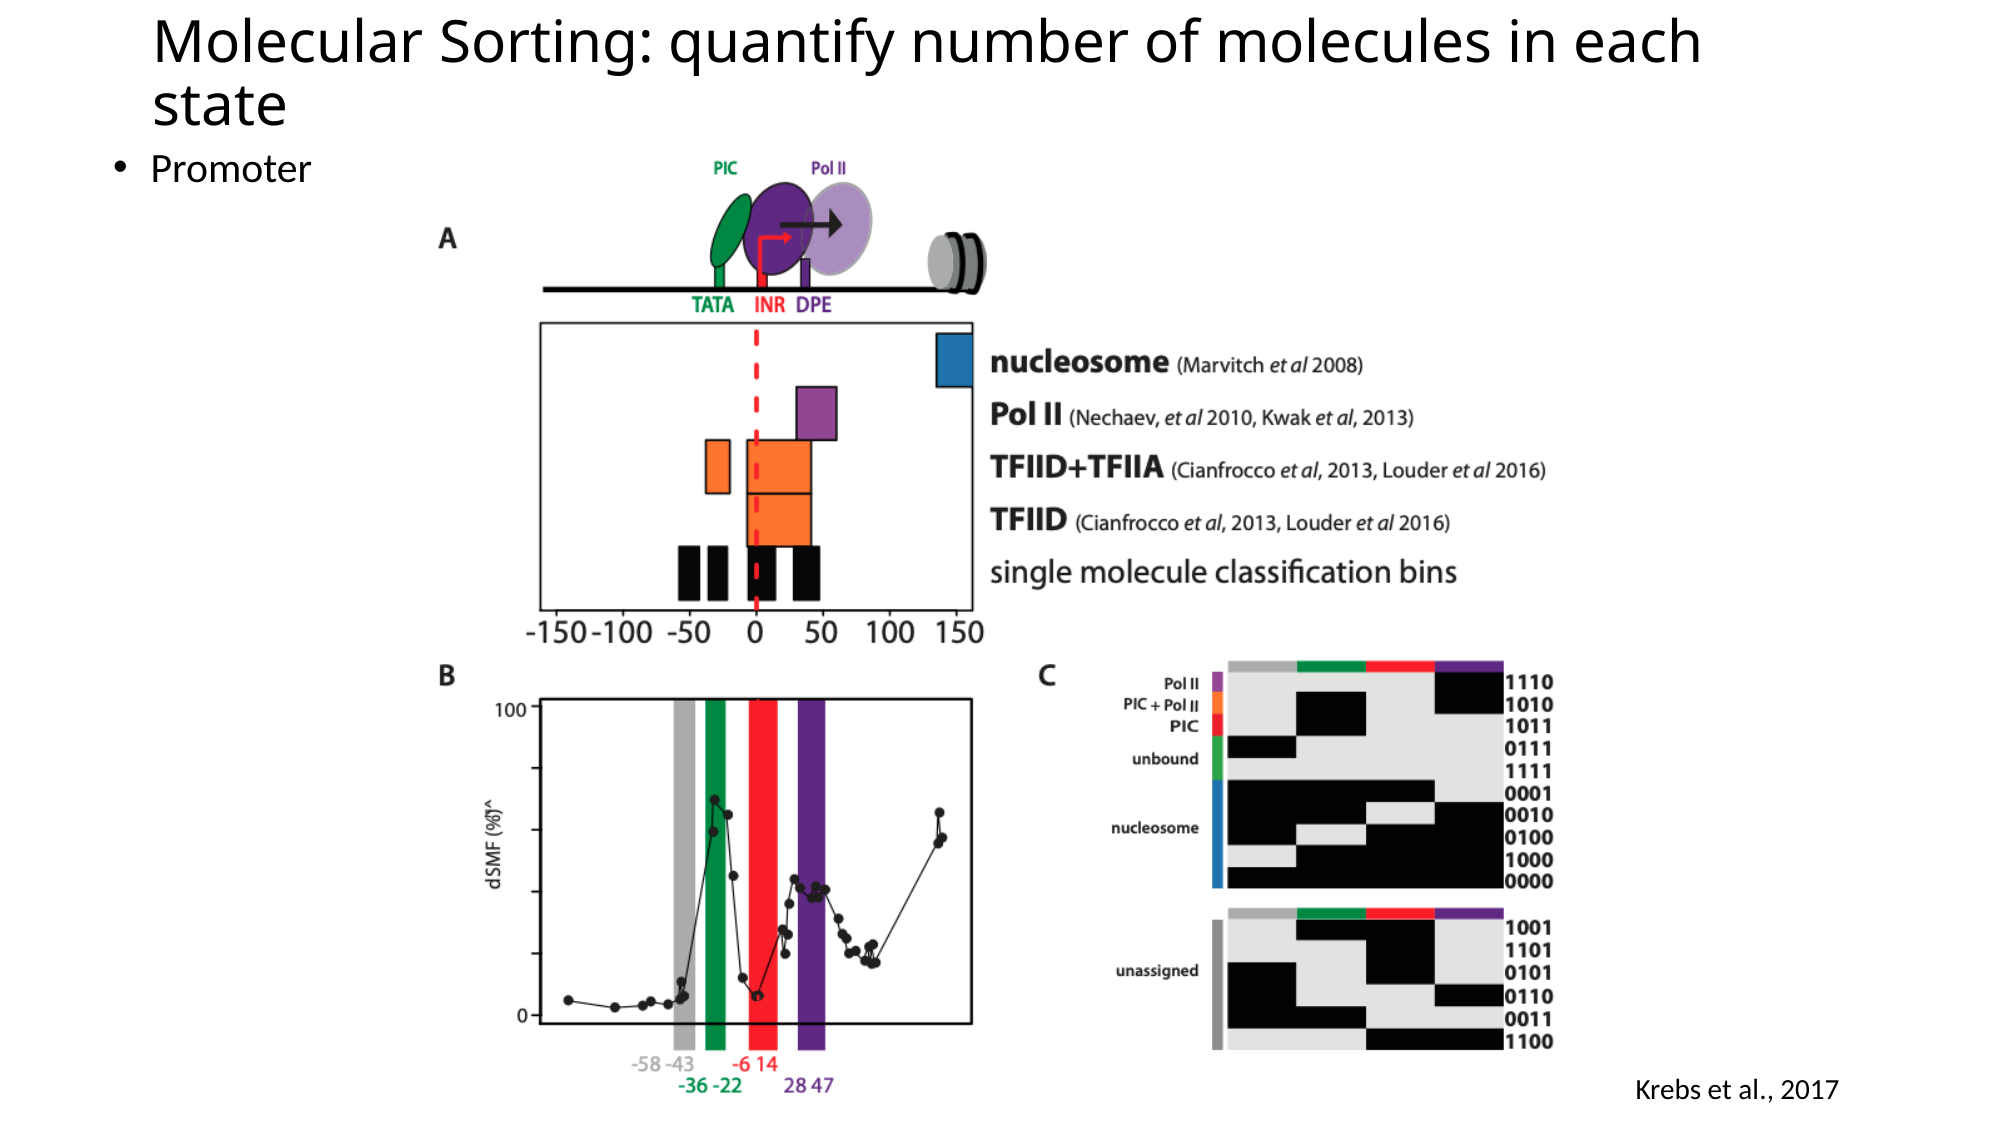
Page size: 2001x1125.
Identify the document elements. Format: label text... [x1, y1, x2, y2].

list Promoter [98, 138, 1902, 953]
text_box Krebs et al., 2017 [1572, 1050, 1903, 1125]
picture [415, 157, 1585, 1109]
title Molecular Sorting: quantify number of molecules in each state [137, 0, 1863, 138]
